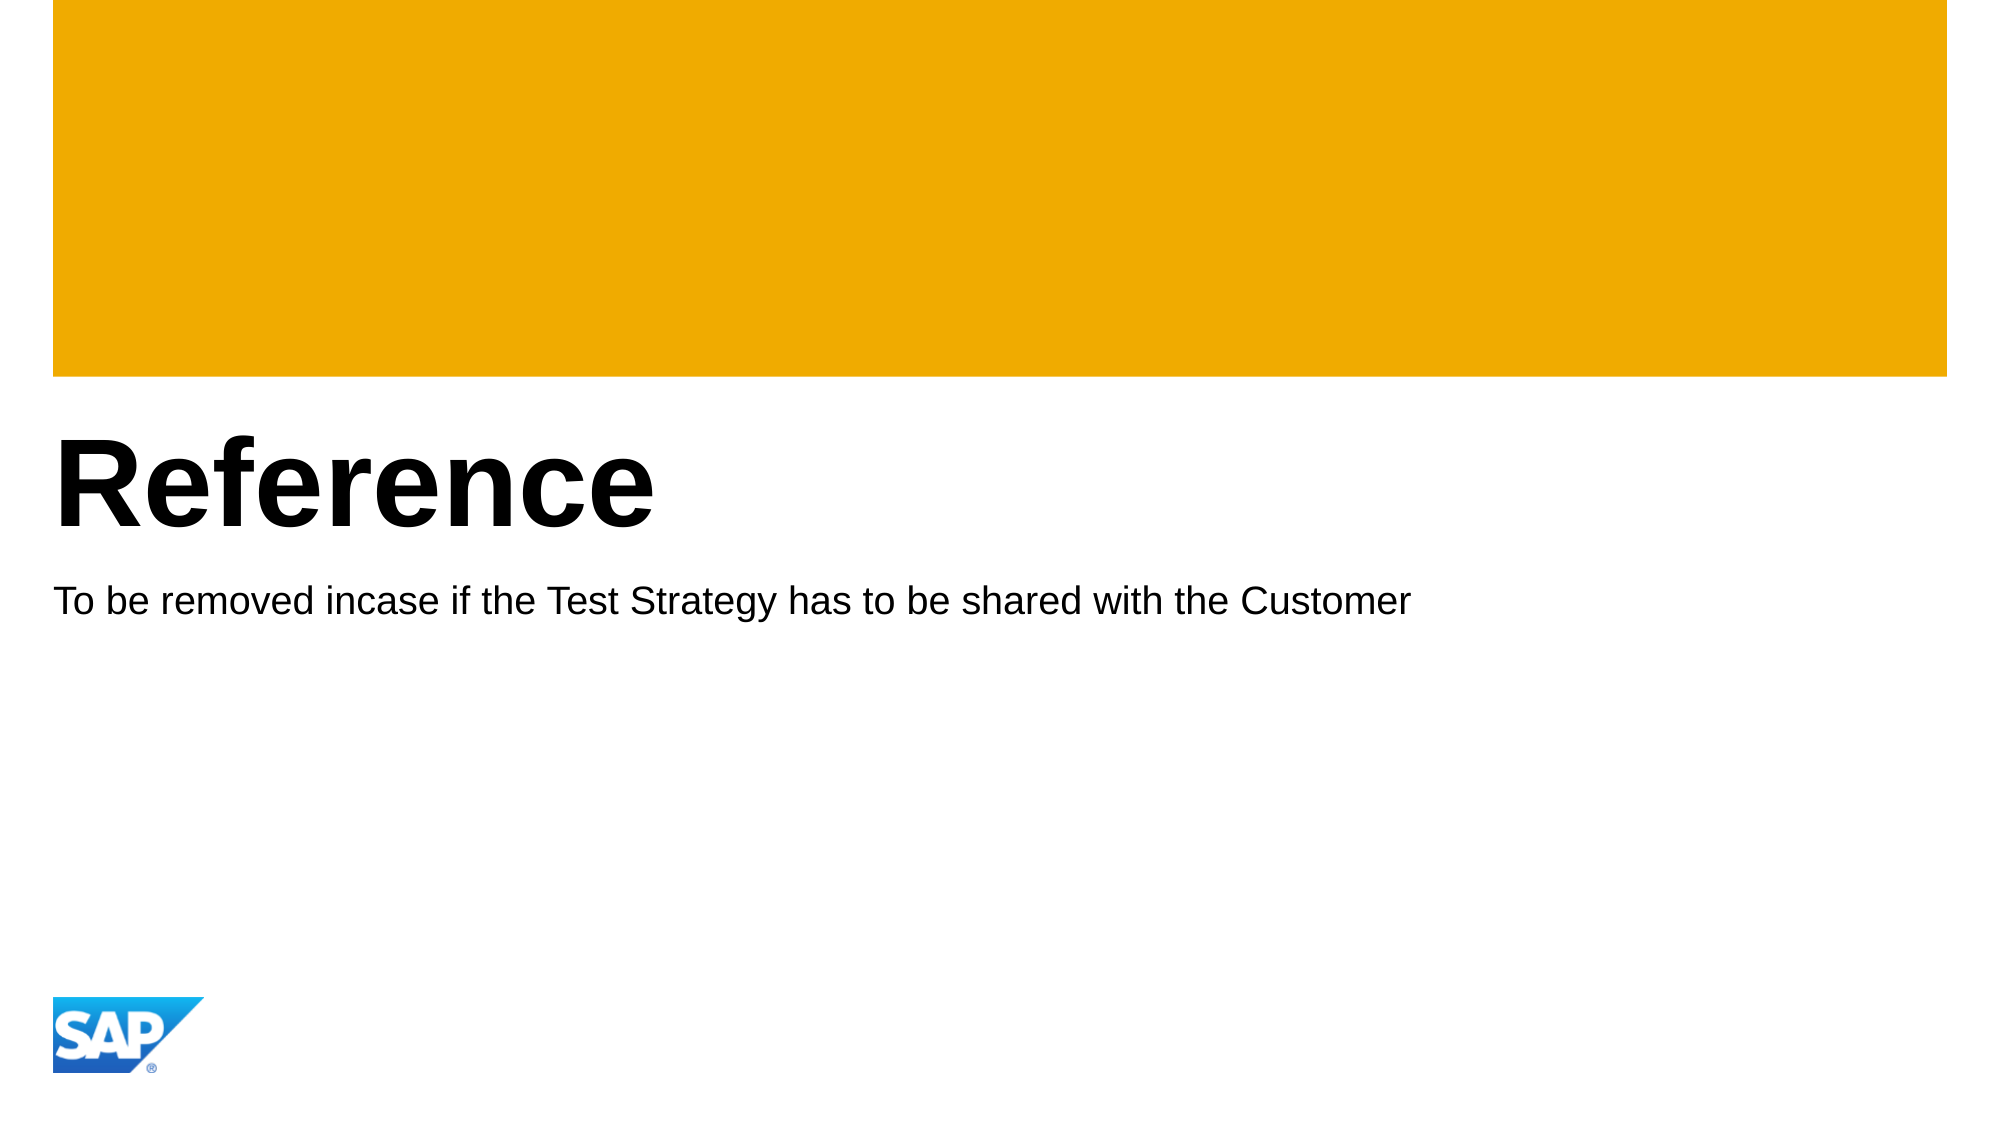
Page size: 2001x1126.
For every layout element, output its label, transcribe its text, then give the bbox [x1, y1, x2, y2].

picture [53, 997, 204, 1073]
title Reference [53, 401, 1947, 553]
list To be removed incase if the Test Strategy has to be shared with the Customer [53, 575, 1947, 678]
